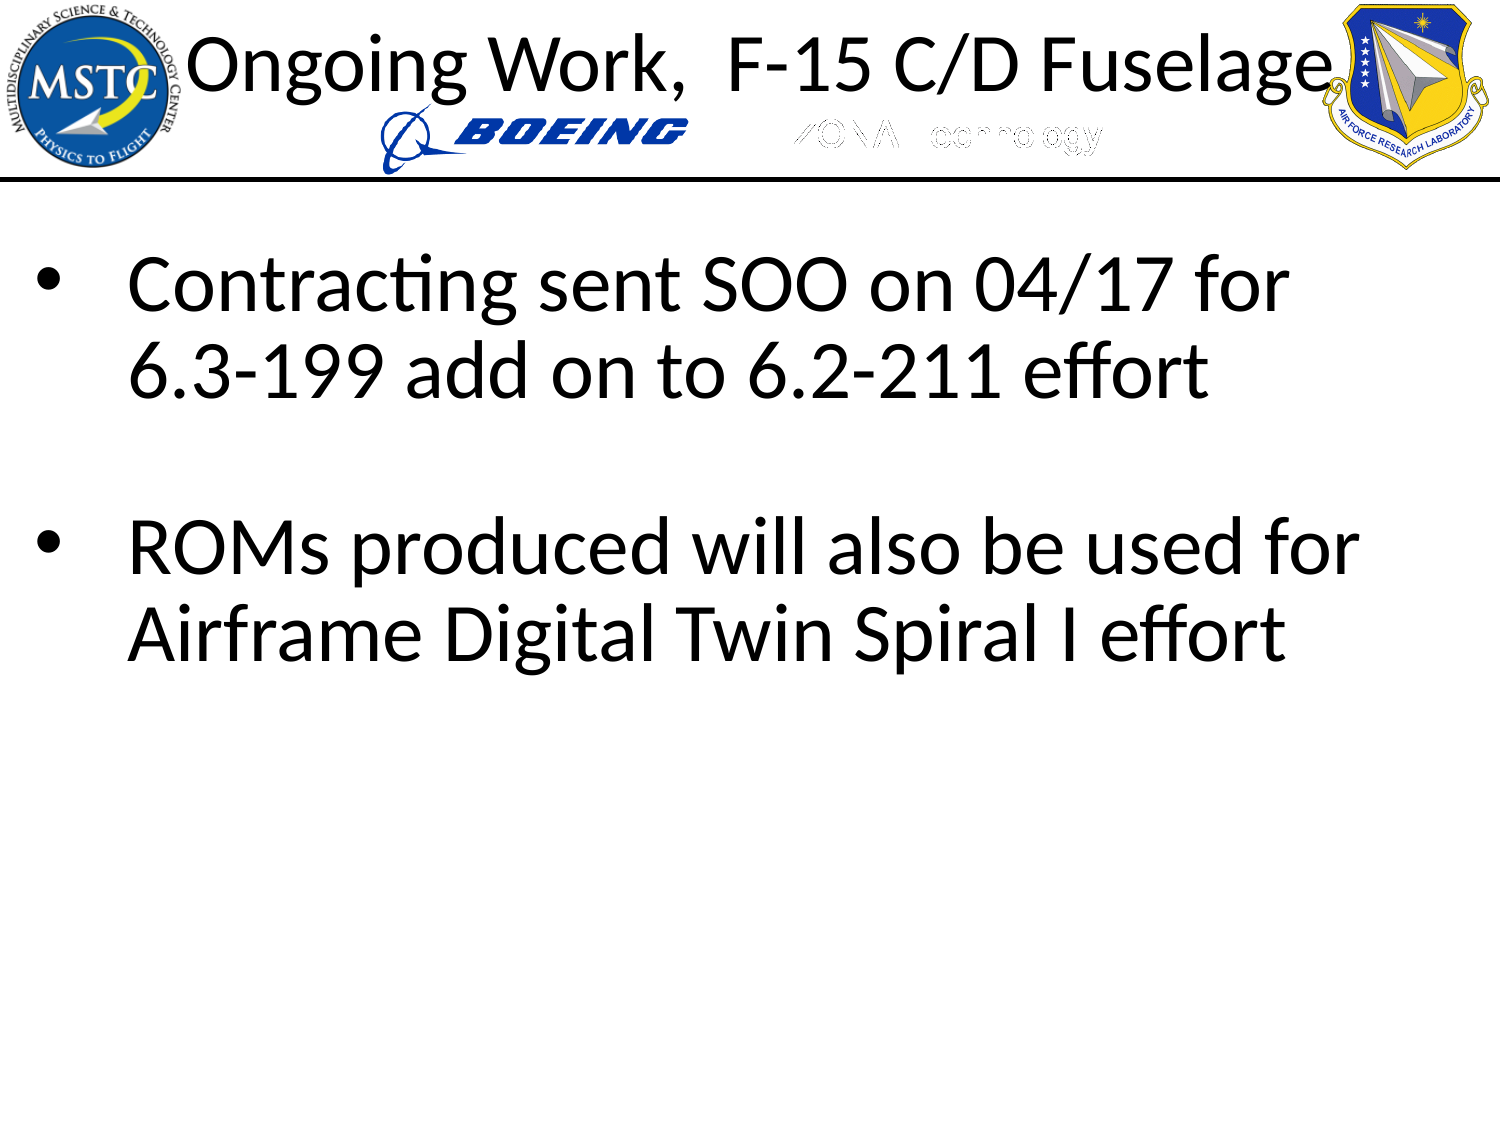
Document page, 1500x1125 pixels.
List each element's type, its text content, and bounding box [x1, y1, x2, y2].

picture [1322, 4, 1489, 170]
picture [4, 2, 182, 168]
picture [722, 116, 1103, 164]
text_box Contracting sent SOO on 04/17 for 6.3-199 add on to 6.2-211 effort ROMs produced will also be used for Airframe Digital Twin Spiral I effort [19, 233, 1469, 686]
picture [376, 116, 691, 176]
text_box Ongoing Work, F-15 C/D Fuselage [163, 13, 1358, 116]
